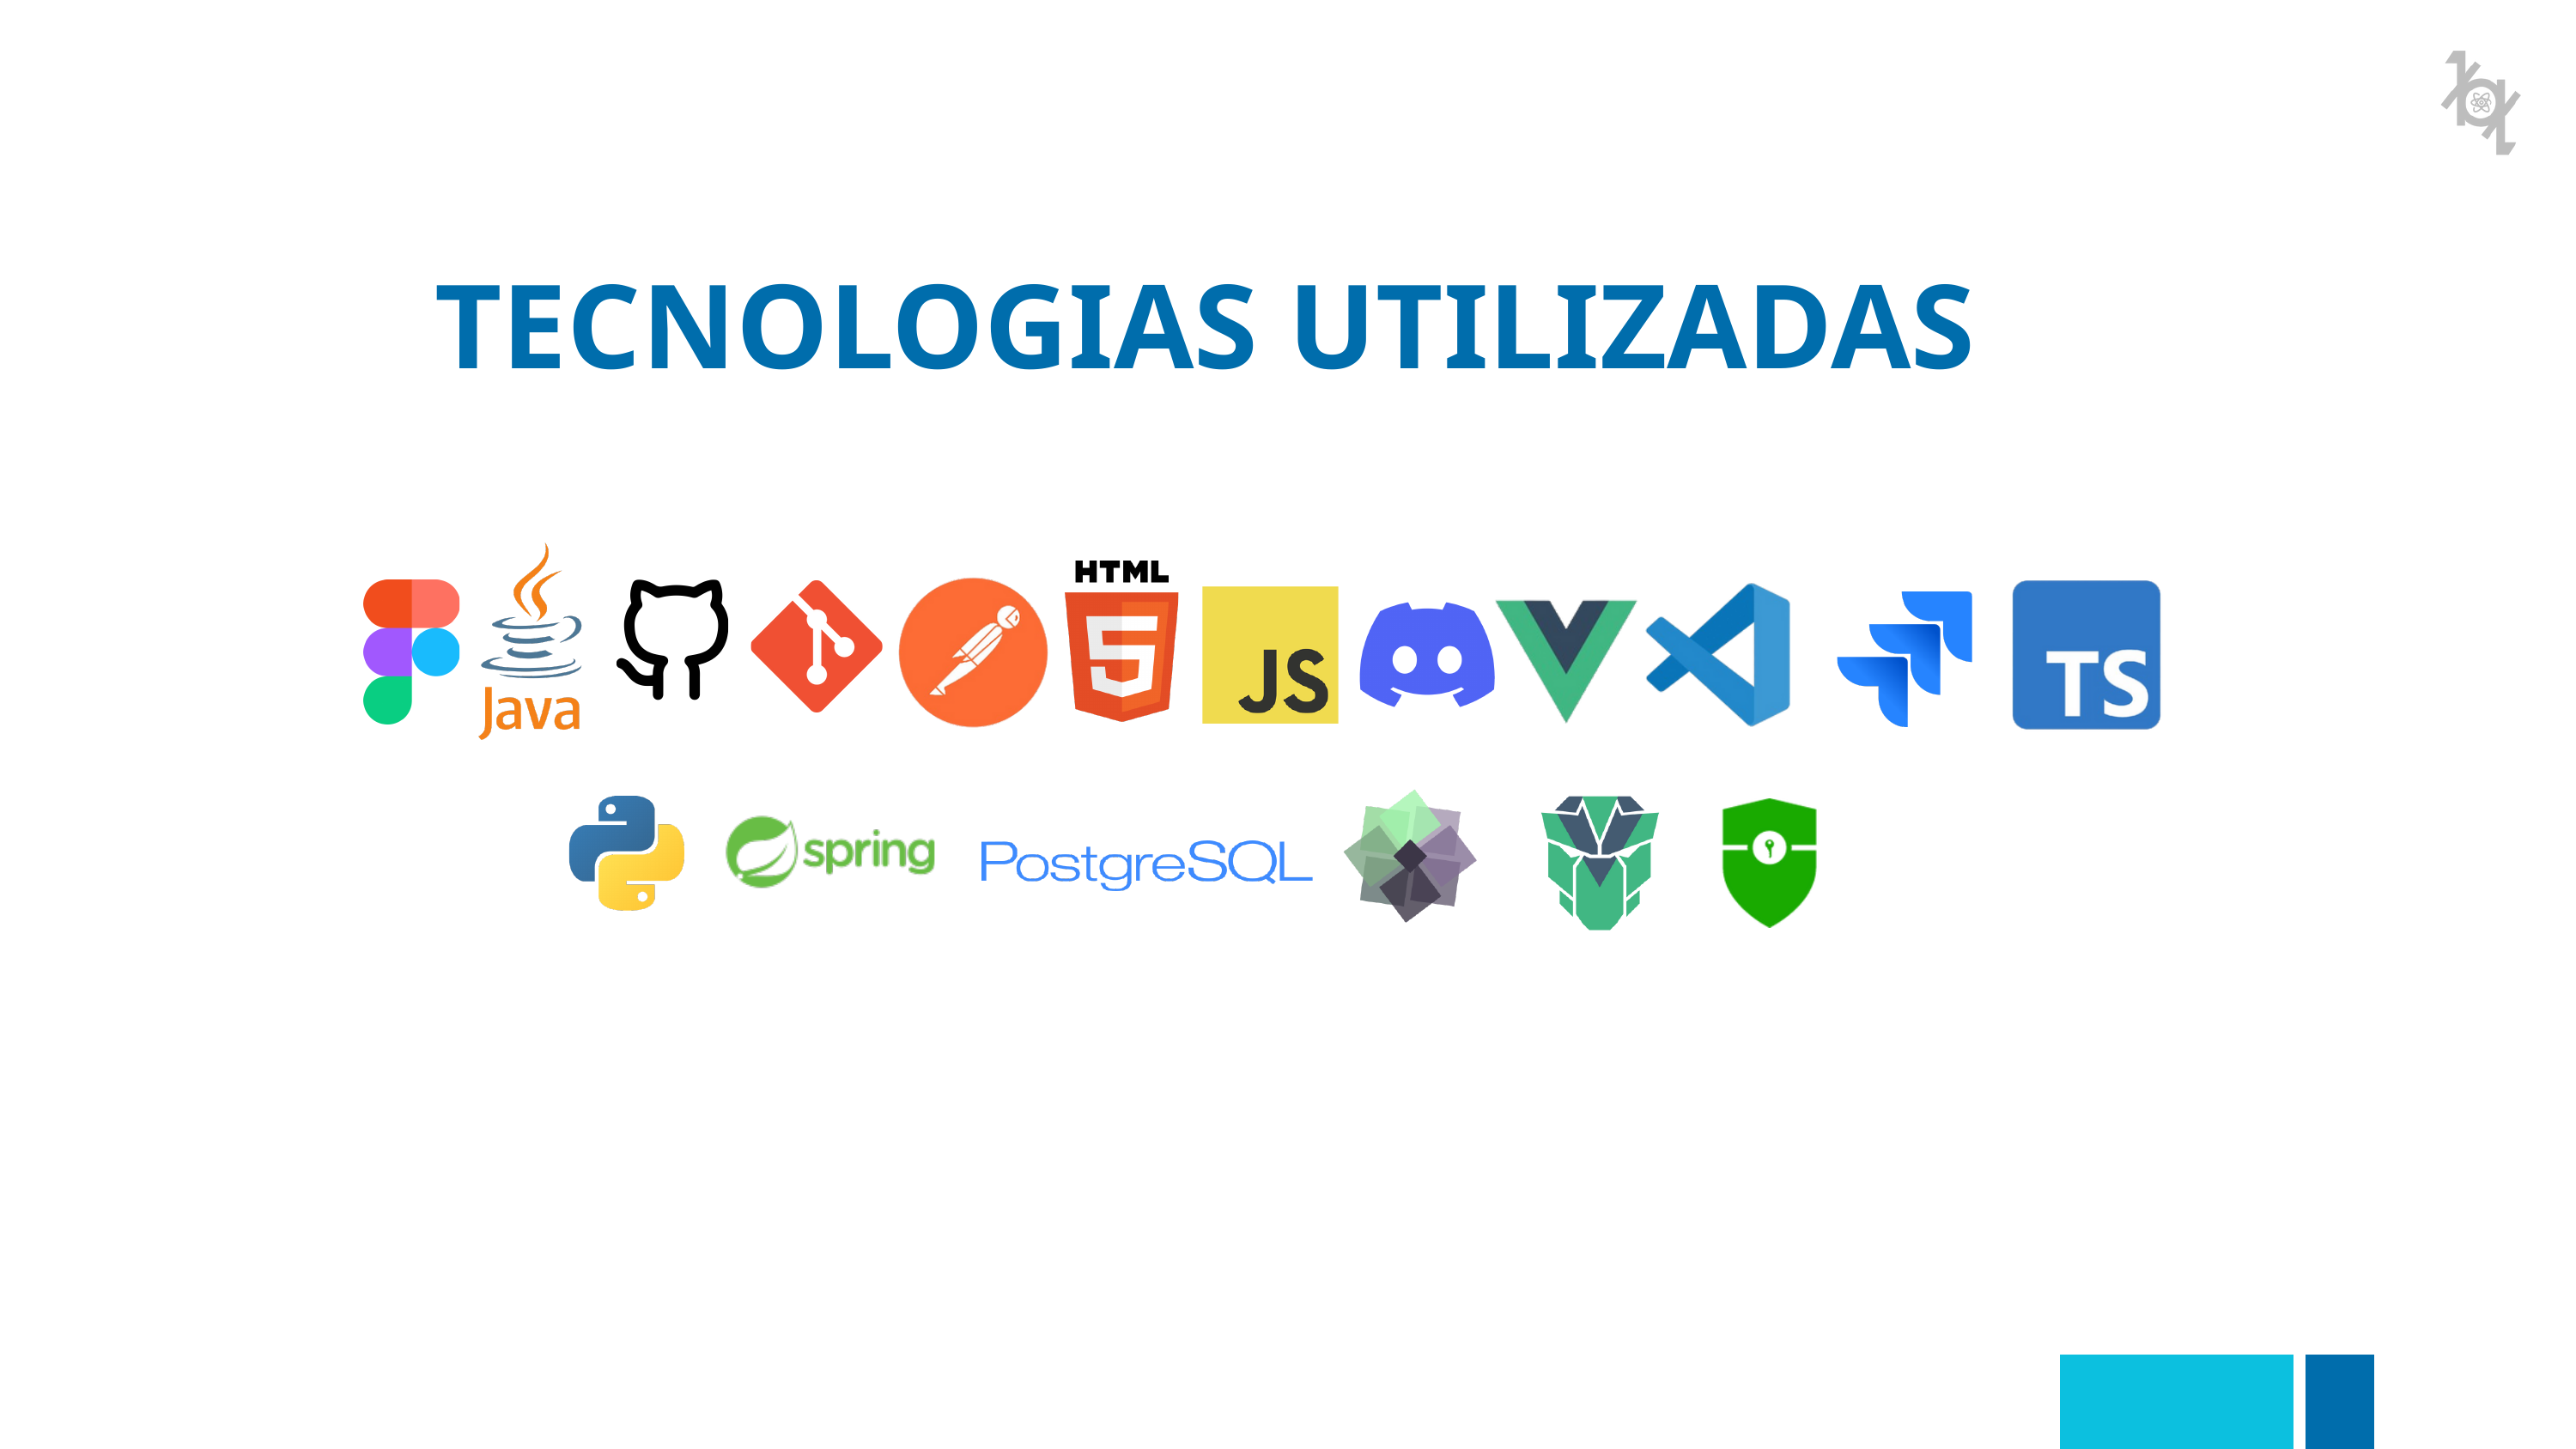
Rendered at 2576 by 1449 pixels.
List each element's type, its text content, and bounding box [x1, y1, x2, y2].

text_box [2059, 1355, 2294, 1449]
text_box [568, 796, 684, 911]
text_box [750, 580, 832, 712]
text_box [2416, 41, 2541, 166]
text_box [1643, 581, 1791, 727]
text_box [1526, 789, 1674, 937]
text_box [2305, 1355, 2375, 1449]
text_box [1464, 561, 1667, 763]
text_box [1339, 600, 1464, 710]
text_box [1343, 789, 1477, 923]
text_box TECNOLOGIAS UTILIZADAS [434, 250, 2142, 392]
text_box [616, 579, 729, 700]
text_box [363, 579, 460, 724]
text_box [1837, 591, 1972, 727]
text_box [832, 566, 1115, 739]
text_box [725, 815, 935, 891]
text_box [1065, 561, 1179, 722]
text_box [981, 840, 1313, 891]
text_box [1202, 586, 1339, 724]
text_box [1704, 798, 1835, 929]
text_box [1905, 552, 2269, 758]
text_box [468, 543, 594, 740]
